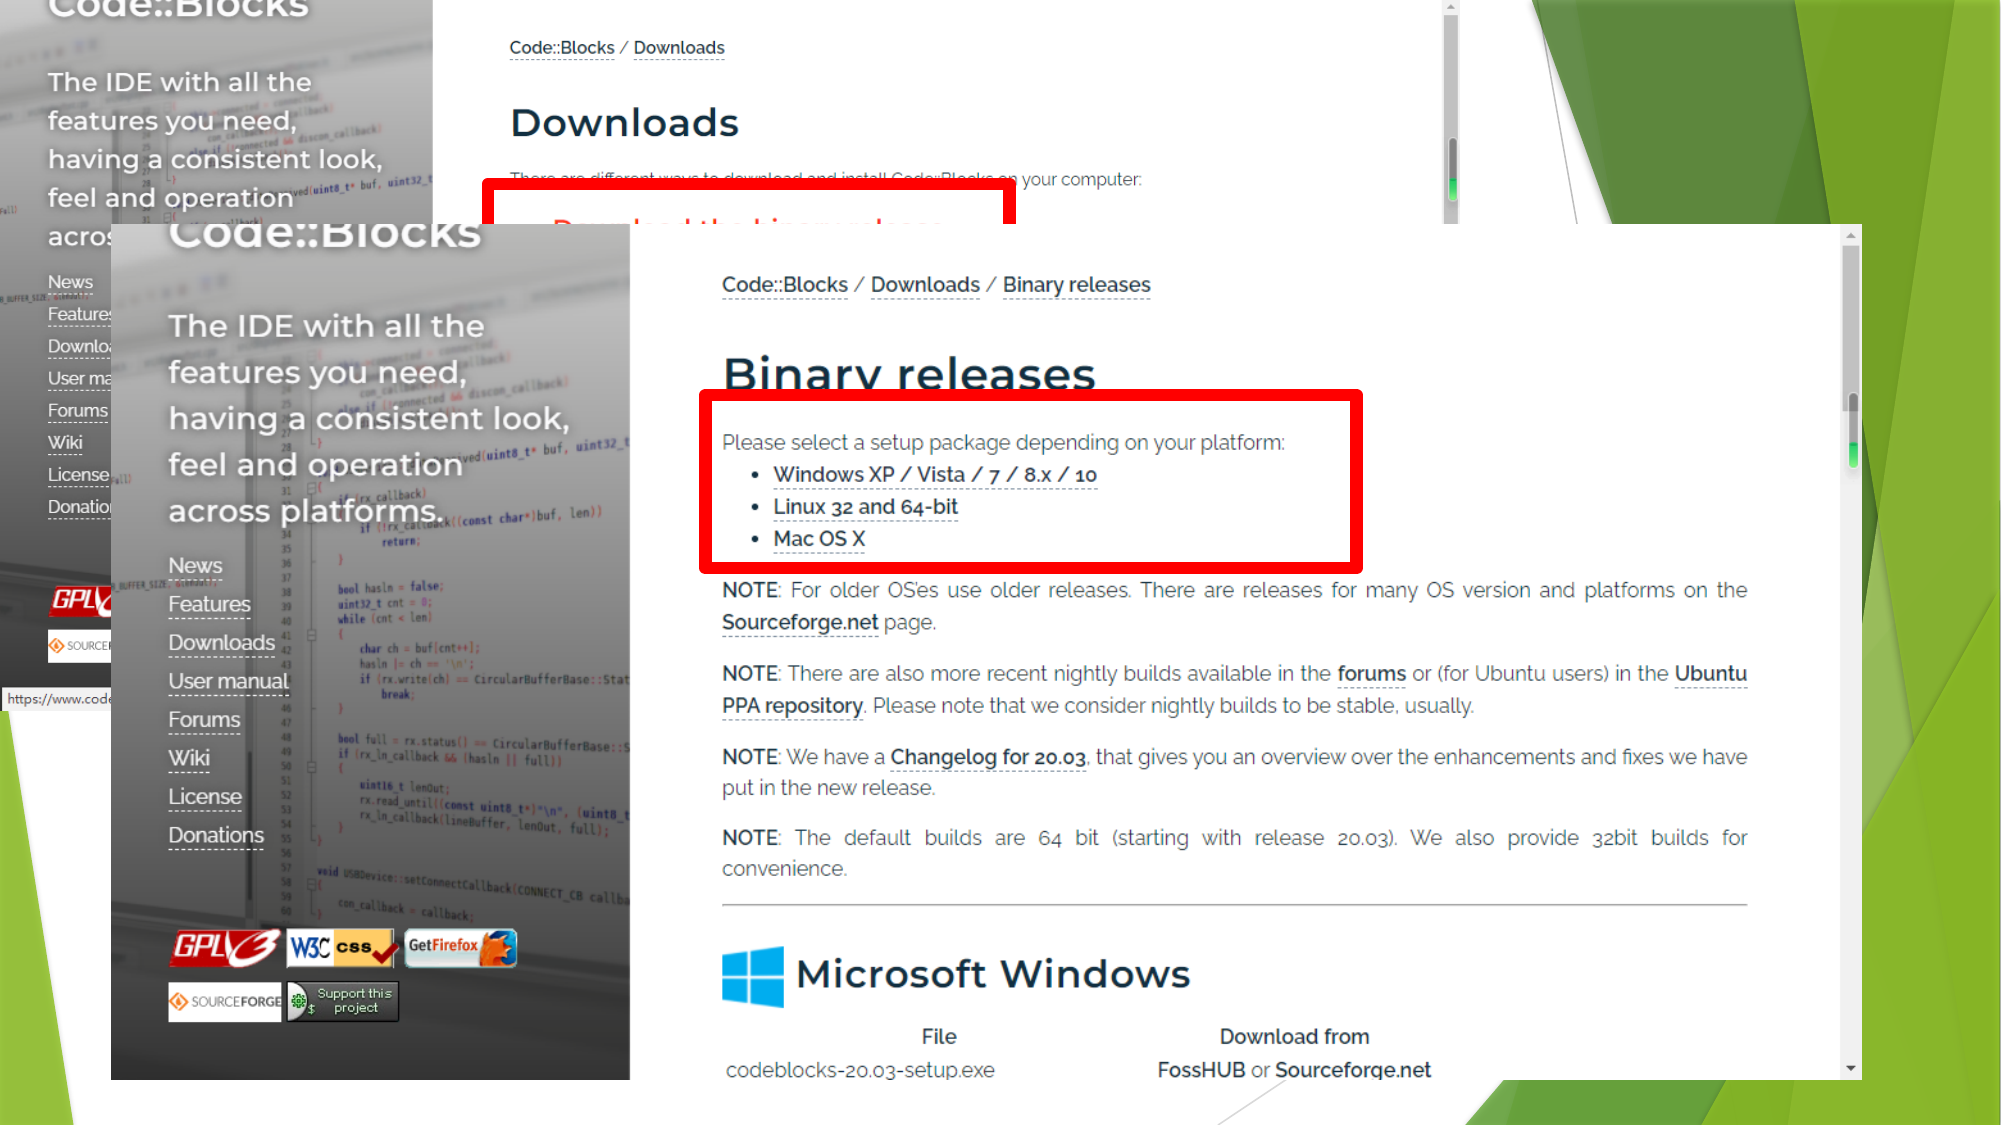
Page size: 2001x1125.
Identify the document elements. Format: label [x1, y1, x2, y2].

picture [0, 0, 1863, 1080]
